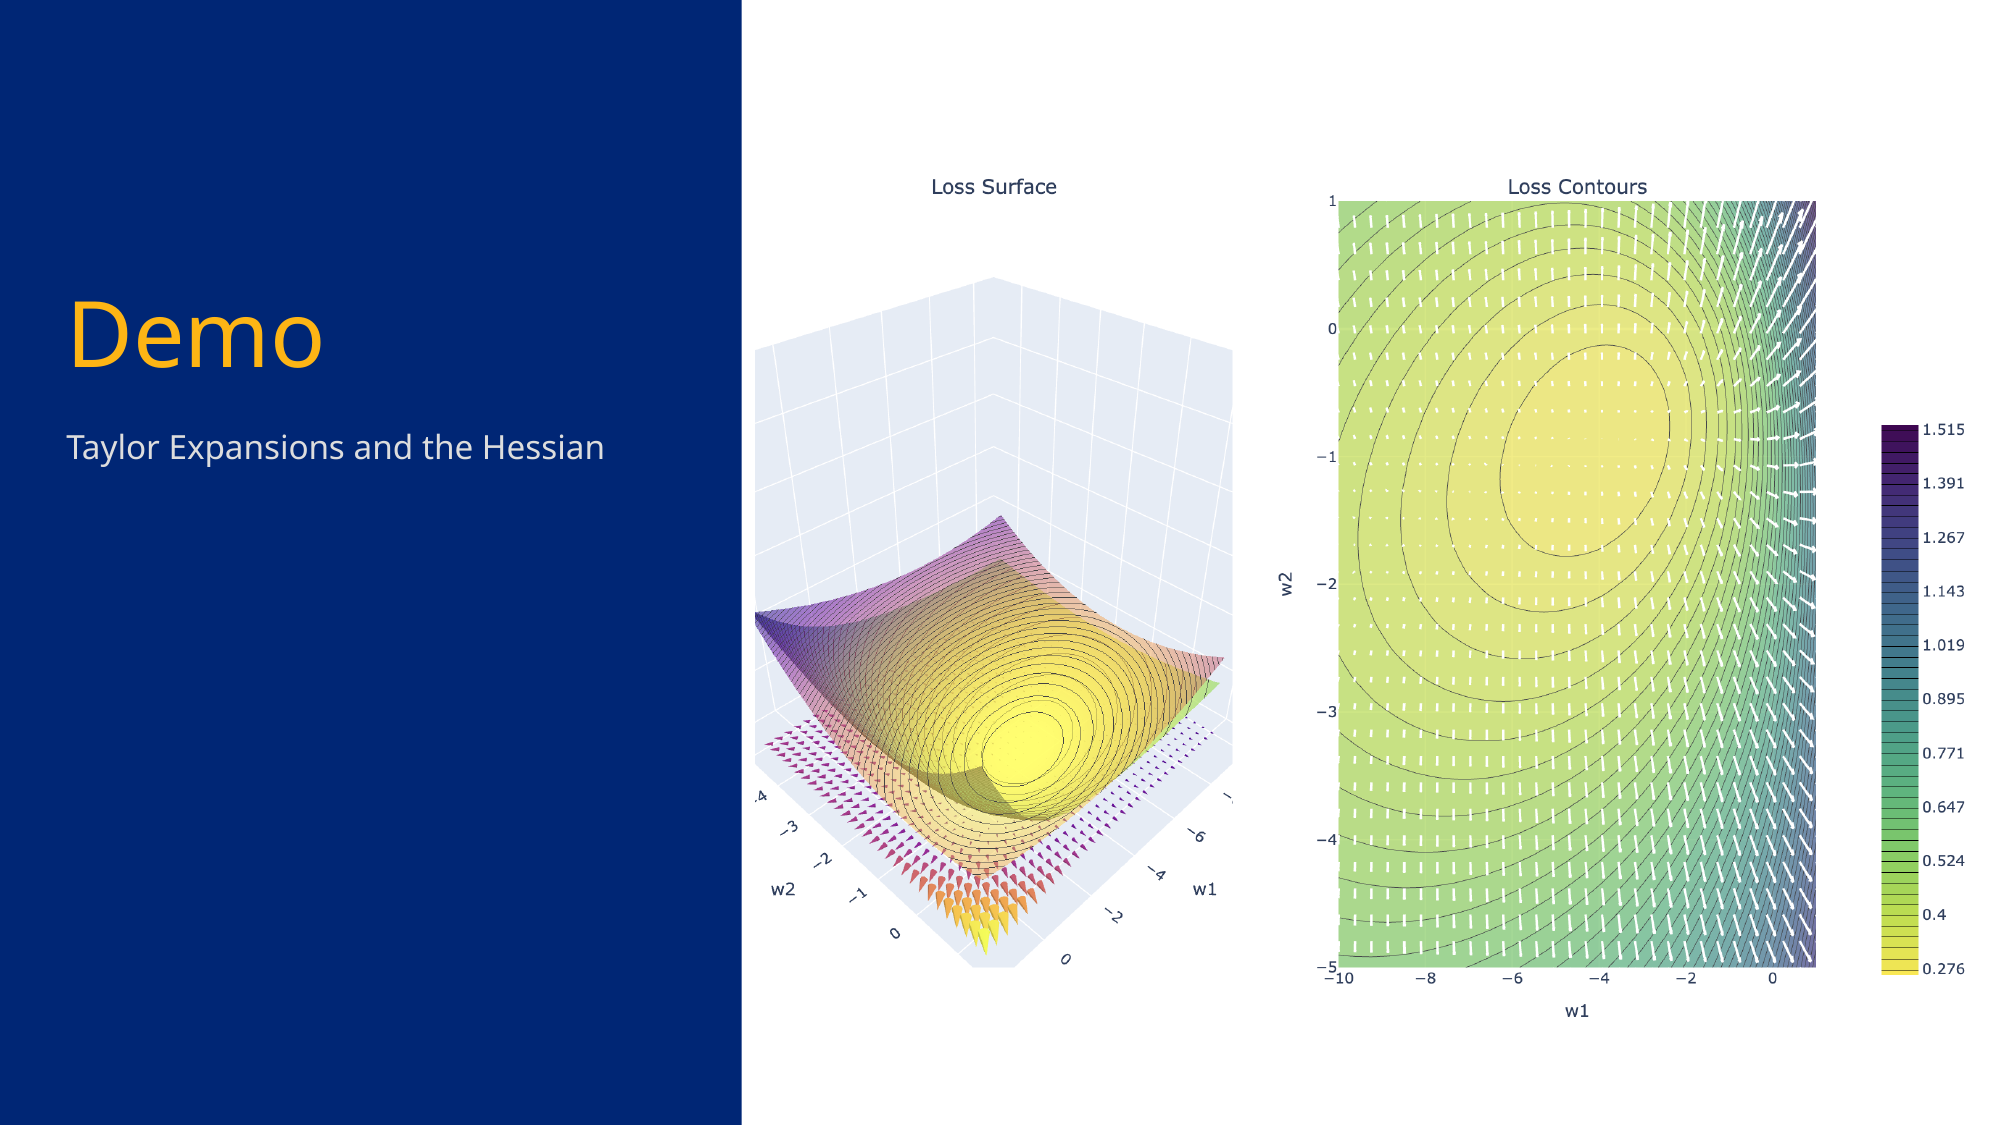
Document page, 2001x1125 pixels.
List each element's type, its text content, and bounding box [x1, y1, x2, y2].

title Demo [51, 44, 697, 395]
list Taylor Expansions and the Hessian [51, 423, 697, 1017]
picture [747, 149, 1981, 1019]
